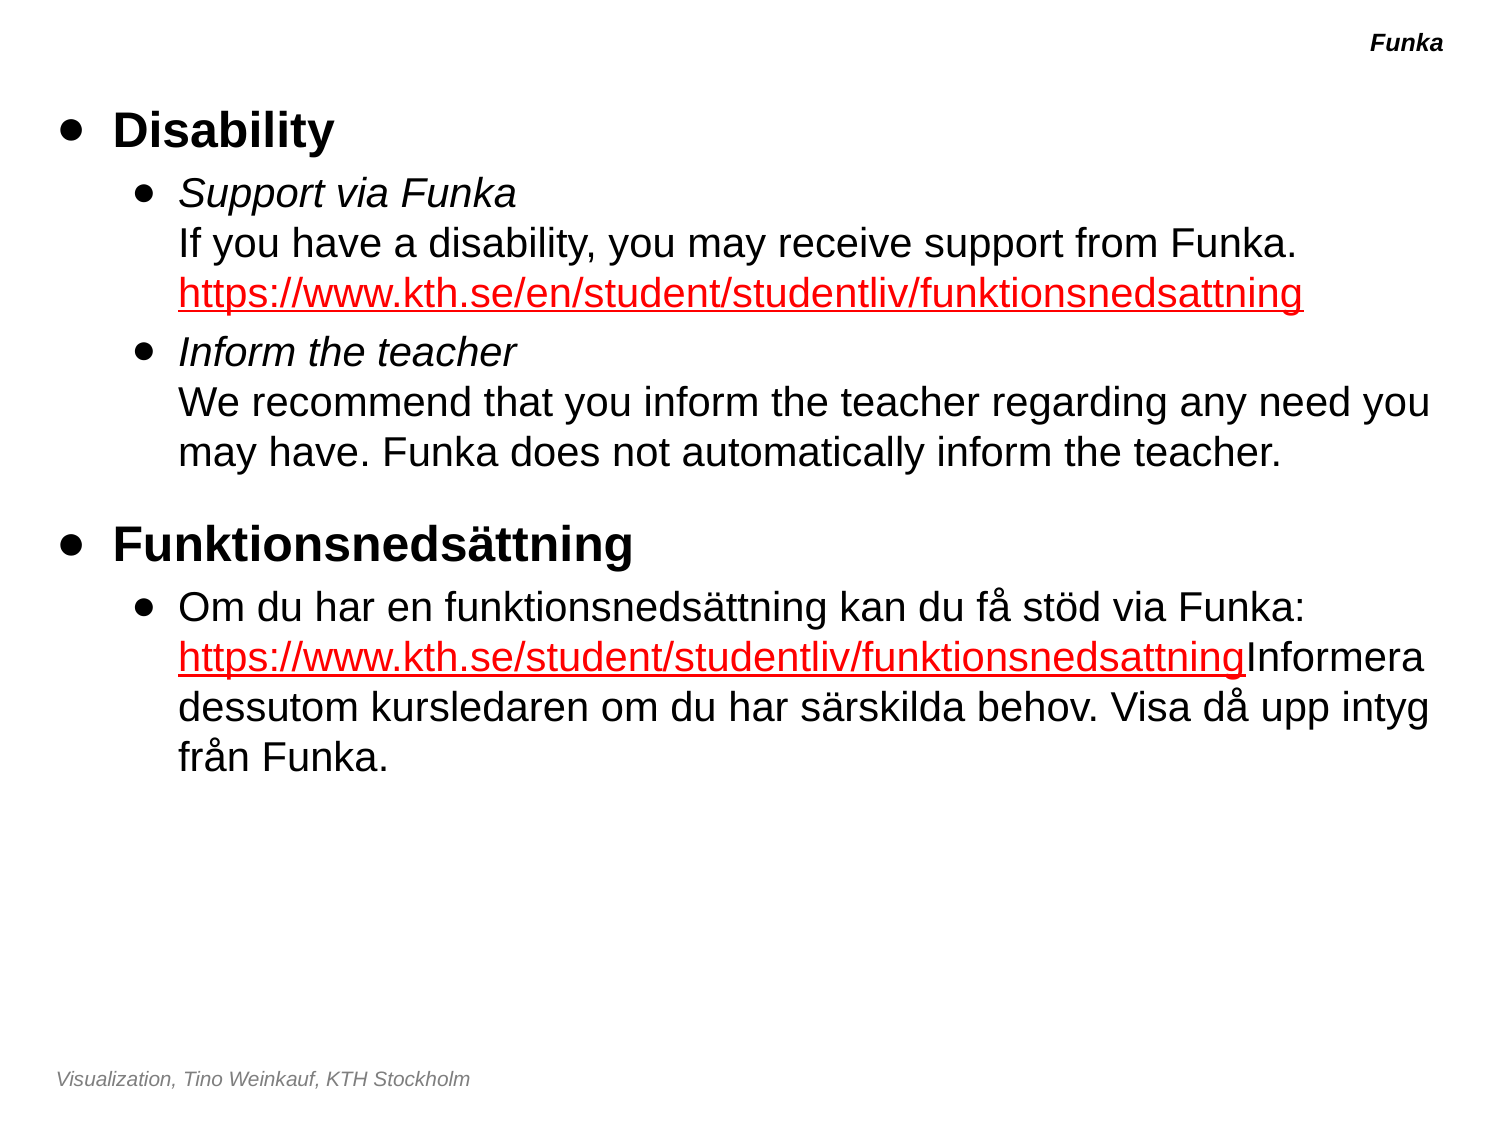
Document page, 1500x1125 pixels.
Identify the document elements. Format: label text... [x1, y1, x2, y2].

title Funka [237, 18, 1460, 67]
list Disability Support via Funka If you have a disability, you may receive support from Funka. https://www.kth.se/en/student/studentliv/funktionsnedsattning Inform the teacher We recommend that you inform the teacher regarding any need you may have. Funka does not automatically inform the teacher. Funktionsnedsättning Om du har en funktionsnedsättning kan du få stöd via Funka: https://www.kth.se/student/studentliv/funktionsnedsattning Informera dessutom kursledaren om du har särskilda behov. Visa då upp intyg från Funka. [40, 89, 1460, 1036]
